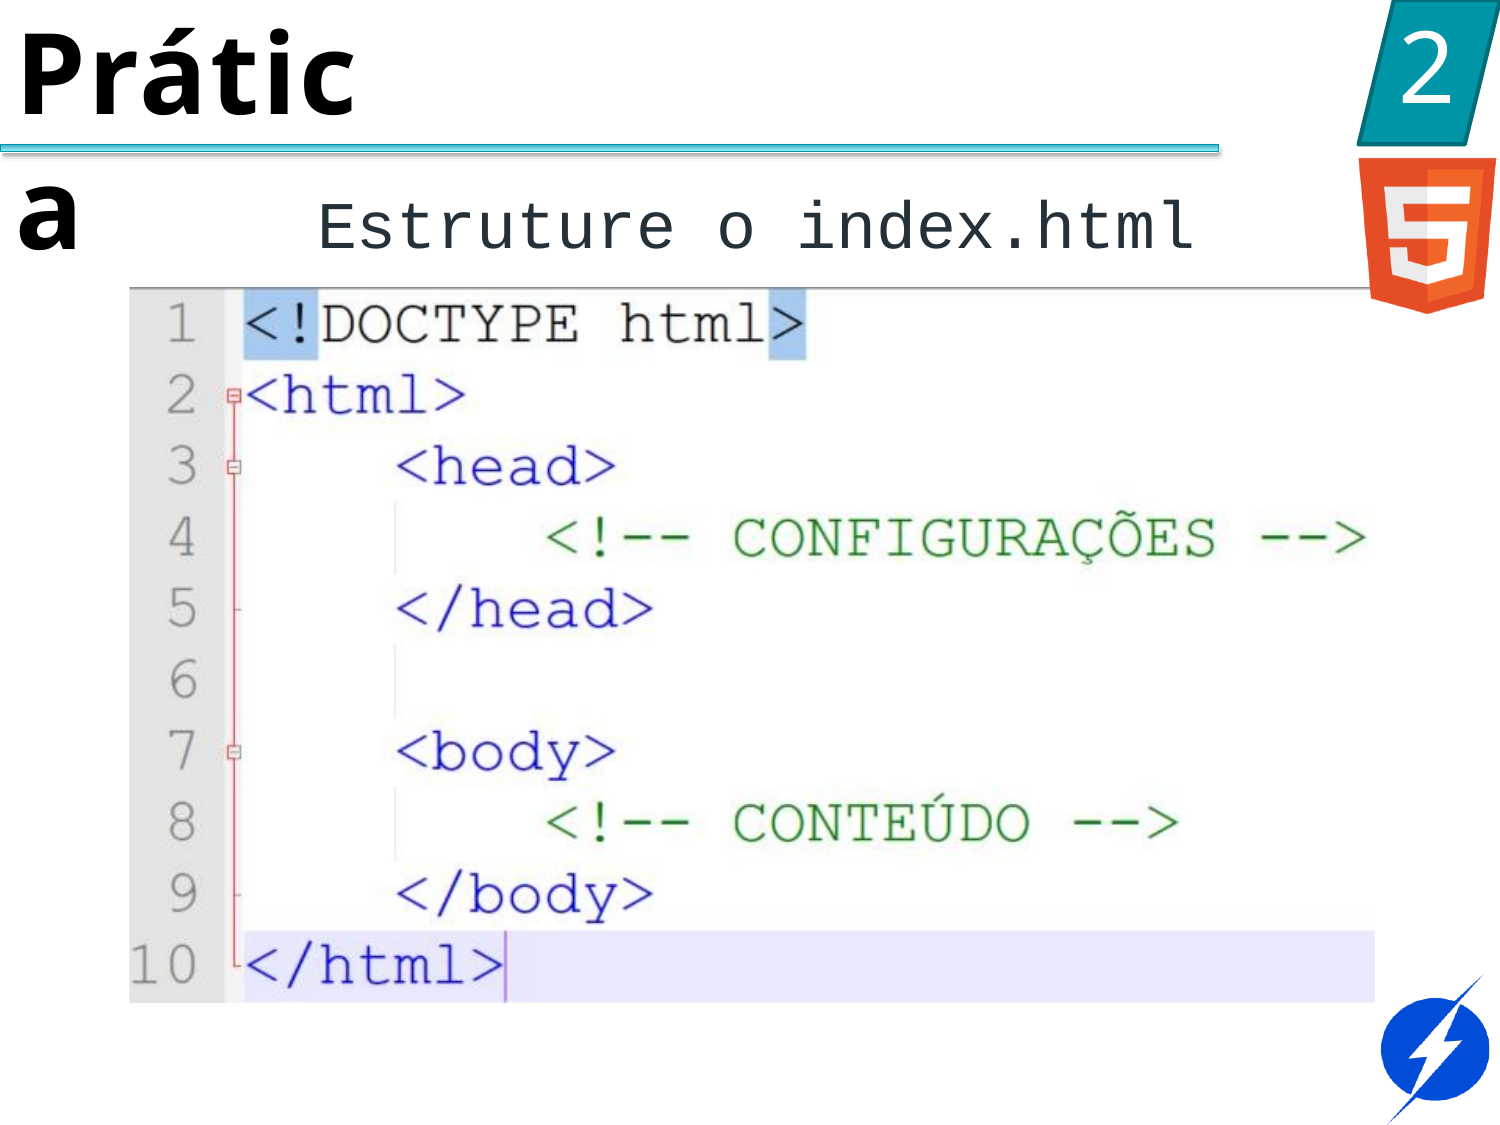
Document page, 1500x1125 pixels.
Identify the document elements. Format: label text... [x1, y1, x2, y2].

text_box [1356, 0, 1500, 149]
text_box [129, 151, 1500, 1003]
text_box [0, 141, 1226, 162]
text_box [1380, 1011, 1490, 1125]
text_box Prática [12, 0, 399, 140]
text_box Prática [12, 170, 124, 273]
